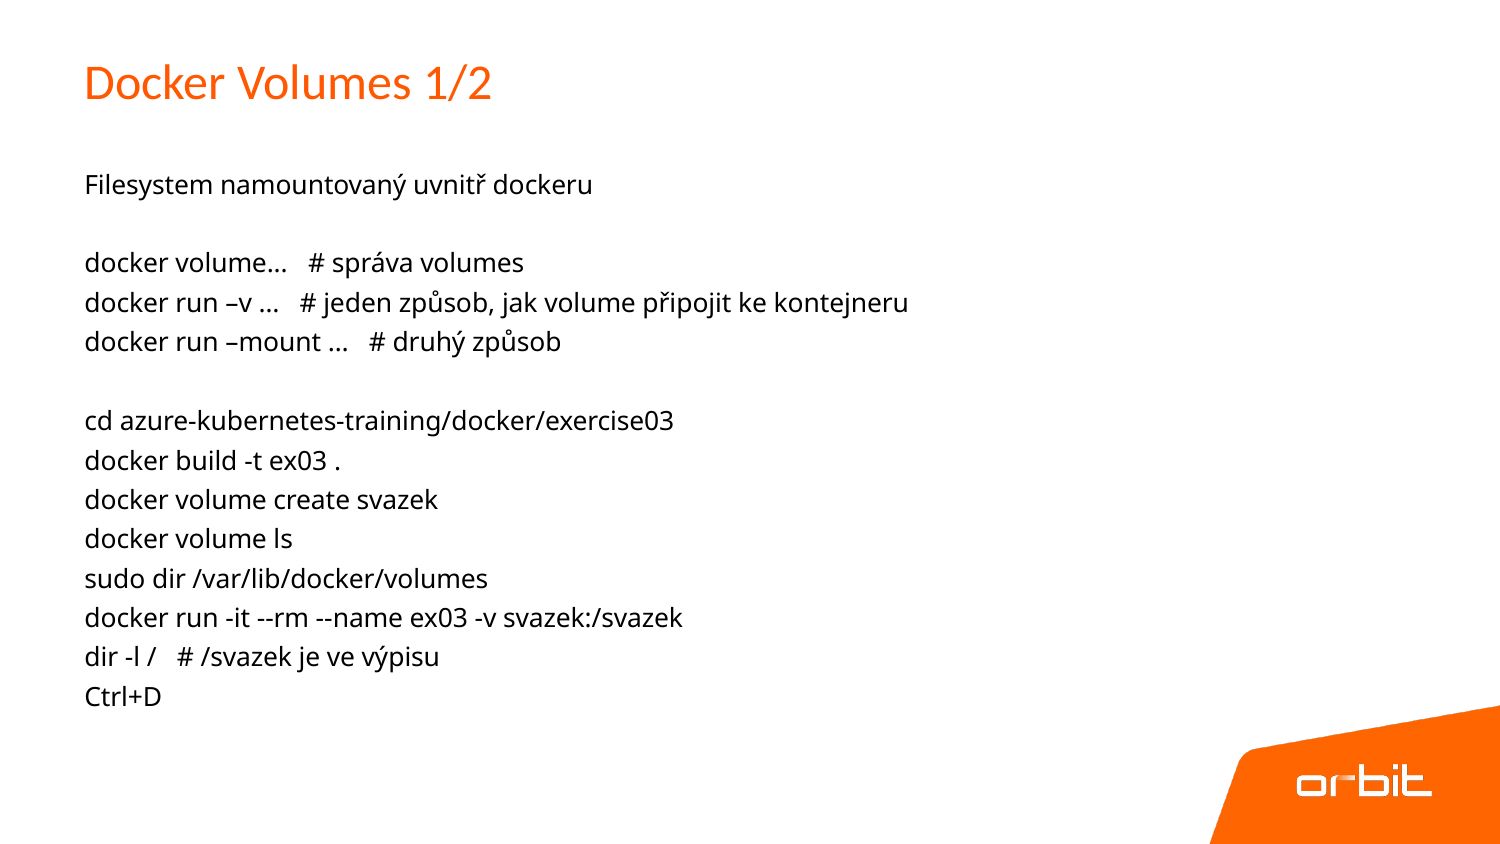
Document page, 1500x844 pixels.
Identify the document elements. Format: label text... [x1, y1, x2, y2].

list Filesystem namountovaný uvnitř dockeru docker volume... # správa volumes docker run –v … # jeden způsob, jak volume připojit ke kontejneru docker run –mount … # druhý způsob cd azure-kubernetes-training/docker/exercise03 docker build -t ex03 . docker volume create svazek docker volume ls sudo dir /var/lib/docker/volumes docker run -it --rm --name ex03 -v svazek:/svazek dir -l / # /svazek je ve výpisu Ctrl+D [69, 164, 1416, 720]
picture [1209, 705, 1500, 844]
title Docker Volumes 1/2 [69, 48, 1416, 131]
